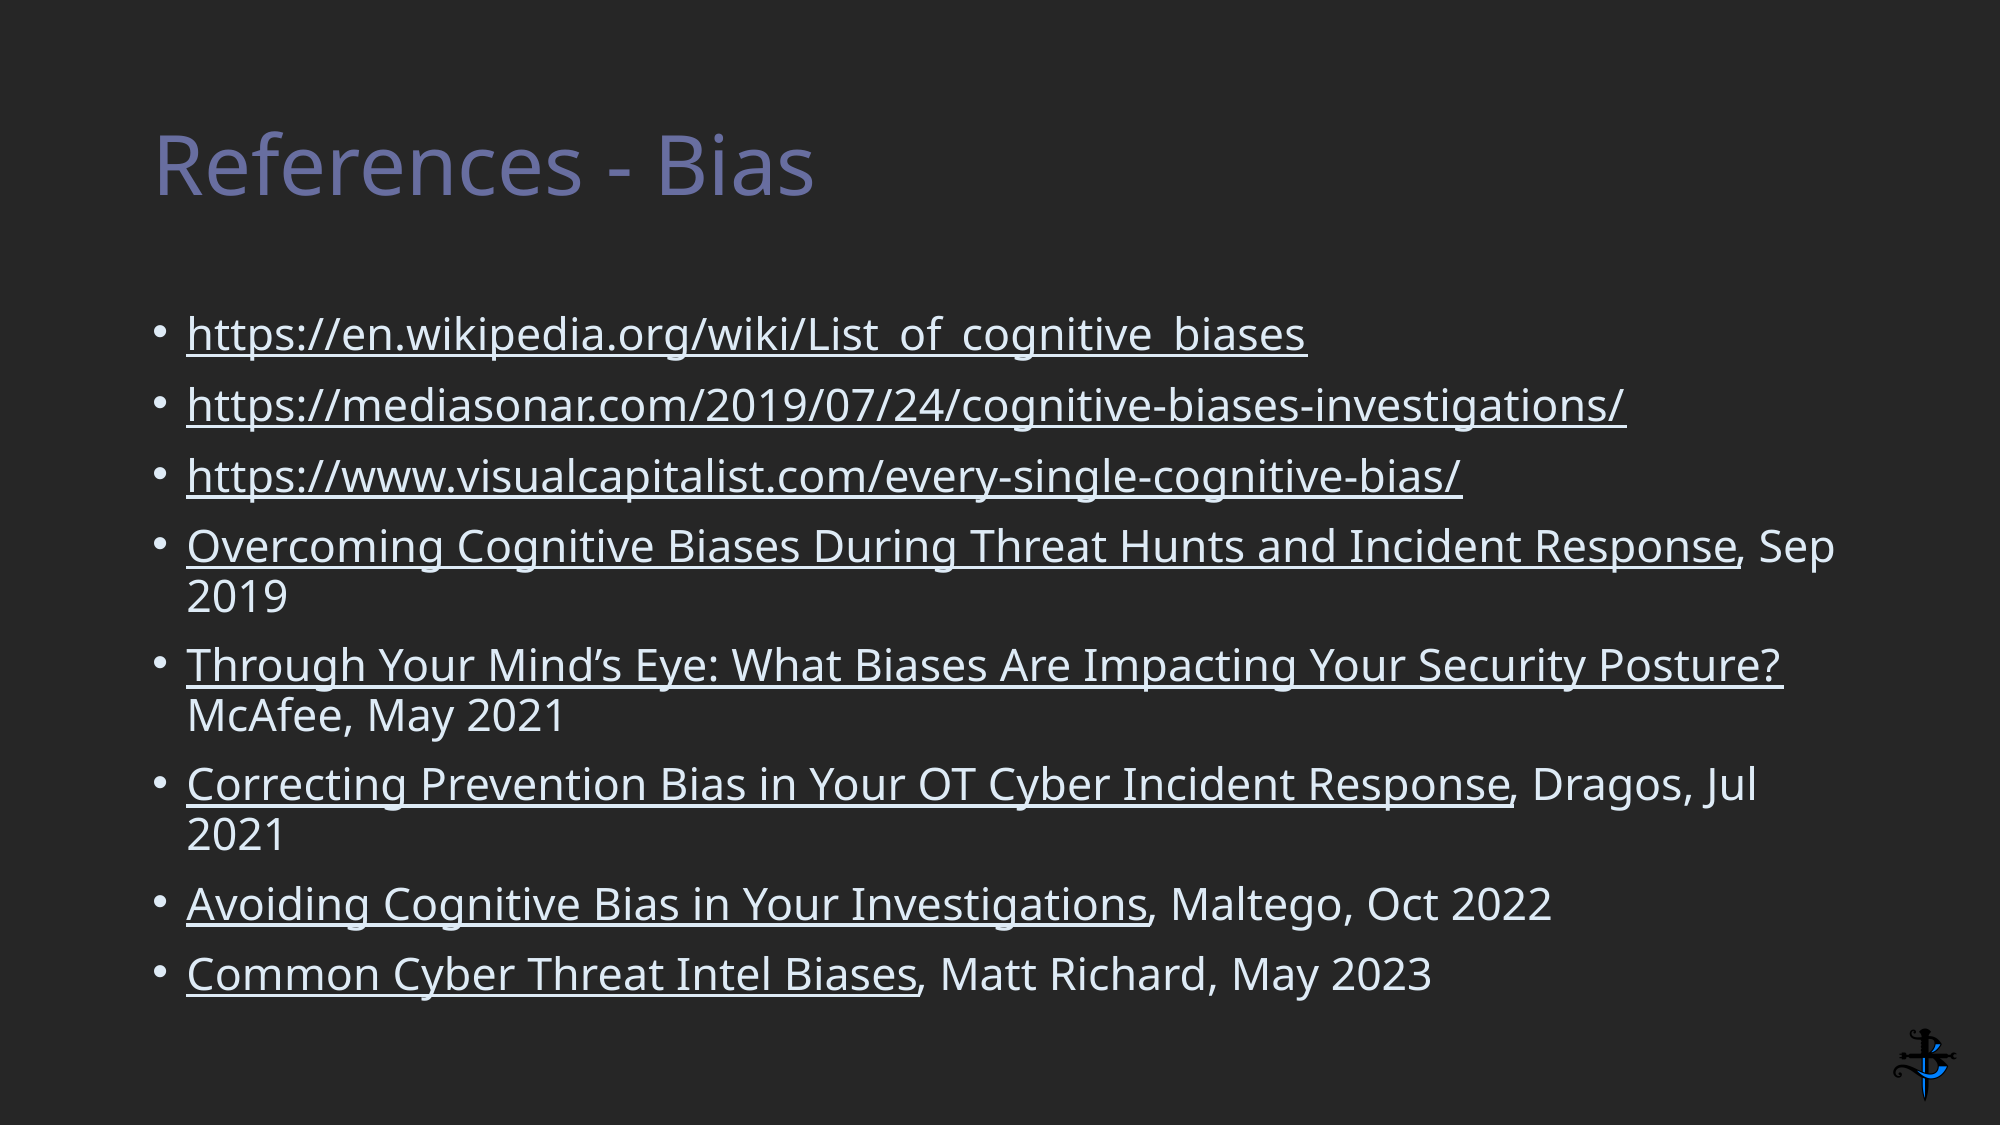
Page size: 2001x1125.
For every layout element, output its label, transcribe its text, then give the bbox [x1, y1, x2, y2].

title References - Bias [137, 59, 1863, 278]
list https://en.wikipedia.org/wiki/List_of_cognitive_biases https://mediasonar.com/2019/07/24/cognitive-biases-investigations/ https://www.visualcapitalist.com/every-single-cognitive-bias/ Overcoming Cognitive Biases During Threat Hunts and Incident Response, Sep 2019 Through Your Mind’s Eye: What Biases Are Impacting Your Security Posture? McAfee, May 2021 Correcting Prevention Bias in Your OT Cyber Incident Response, Dragos, Jul 2021 Avoiding Cognitive Bias in Your Investigations, Maltego, Oct 2022 Common Cyber Threat Intel Biases, Matt Richard, May 2023 [137, 299, 1863, 1014]
picture [1862, 1002, 1988, 1125]
